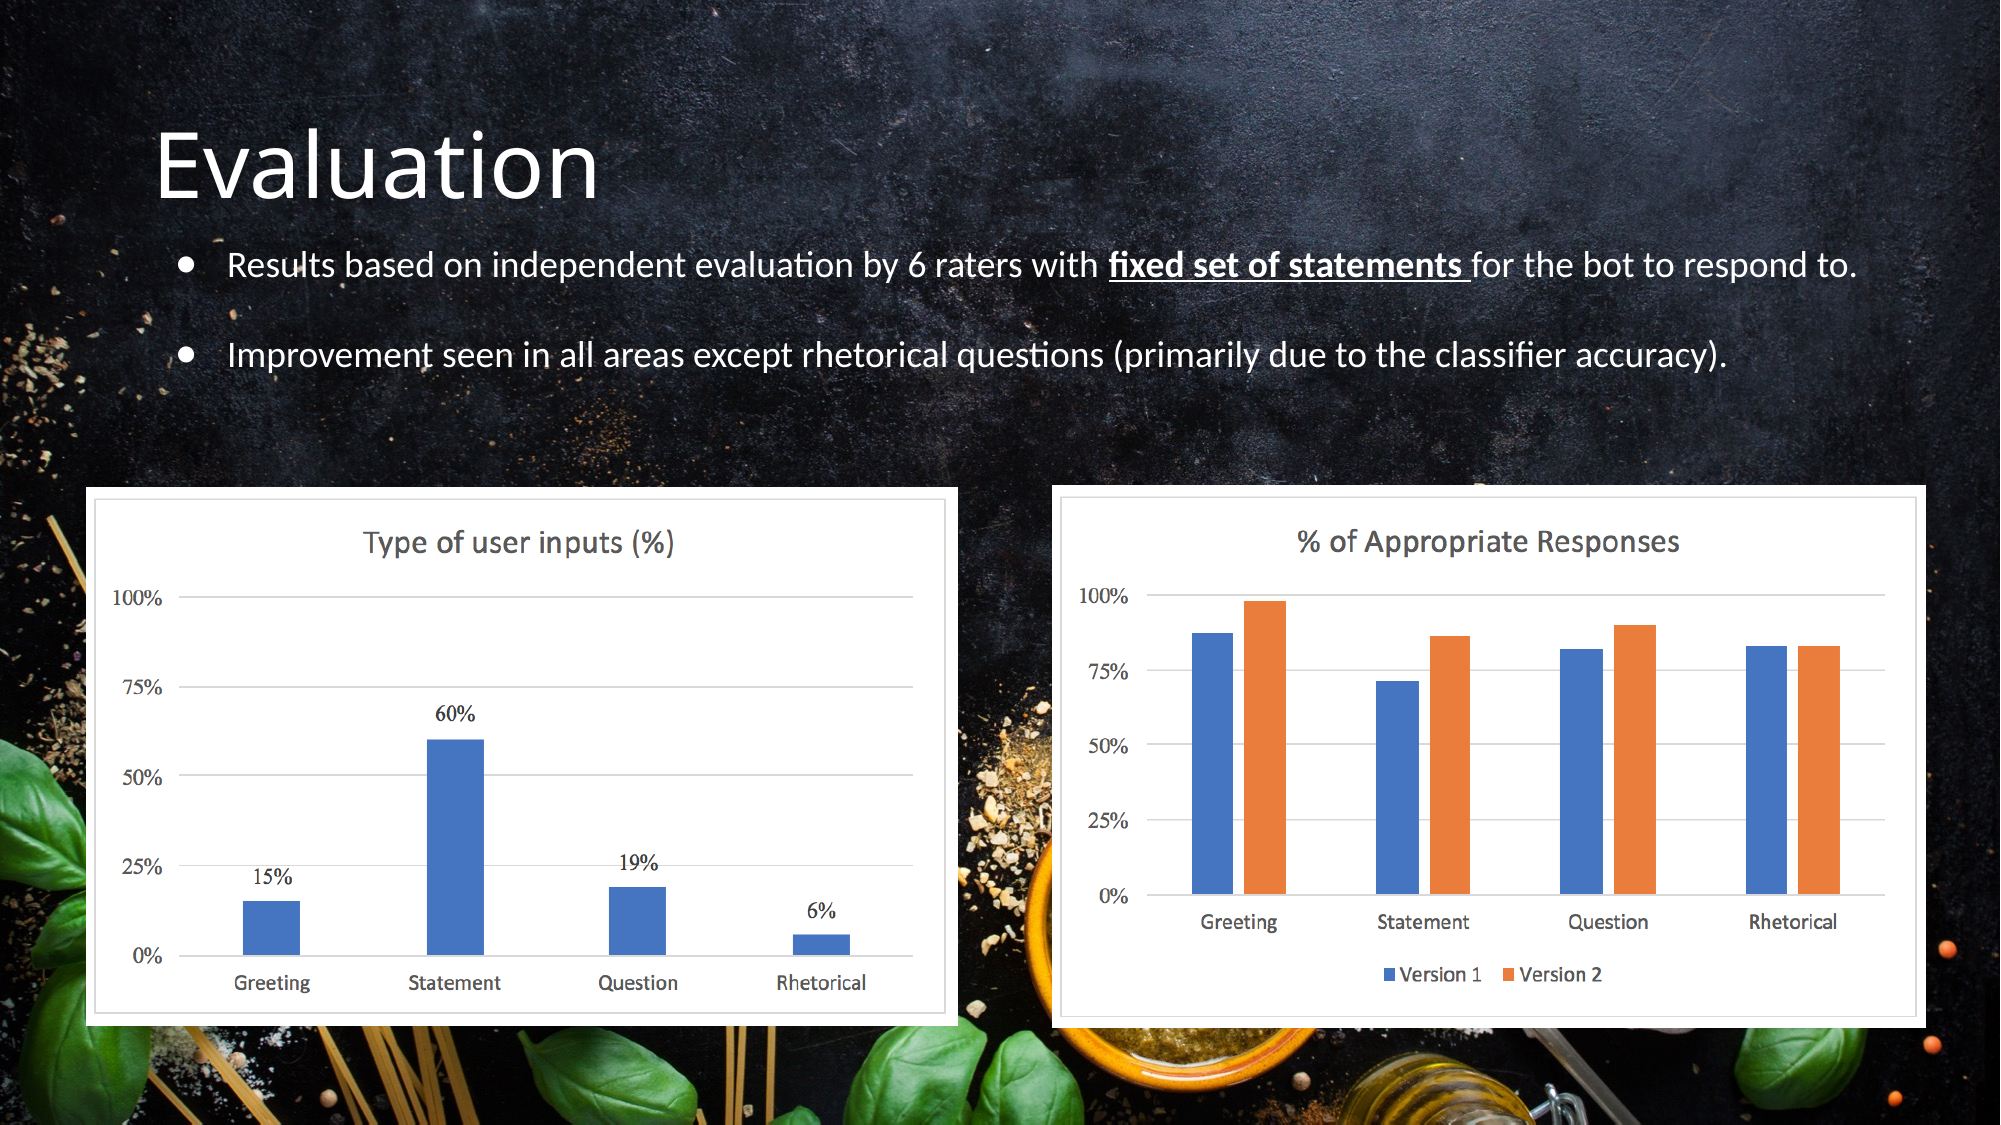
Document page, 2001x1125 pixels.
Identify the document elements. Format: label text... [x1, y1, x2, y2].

text_box Results based on independent evaluation by 6 raters with fixed set of statements for the bot to respond to. Improvement seen in all areas except rhetorical questions (primarily due to the classifier accuracy). [137, 232, 1950, 1014]
picture [0, 0, 2000, 1125]
title Evaluation [137, 59, 1081, 232]
